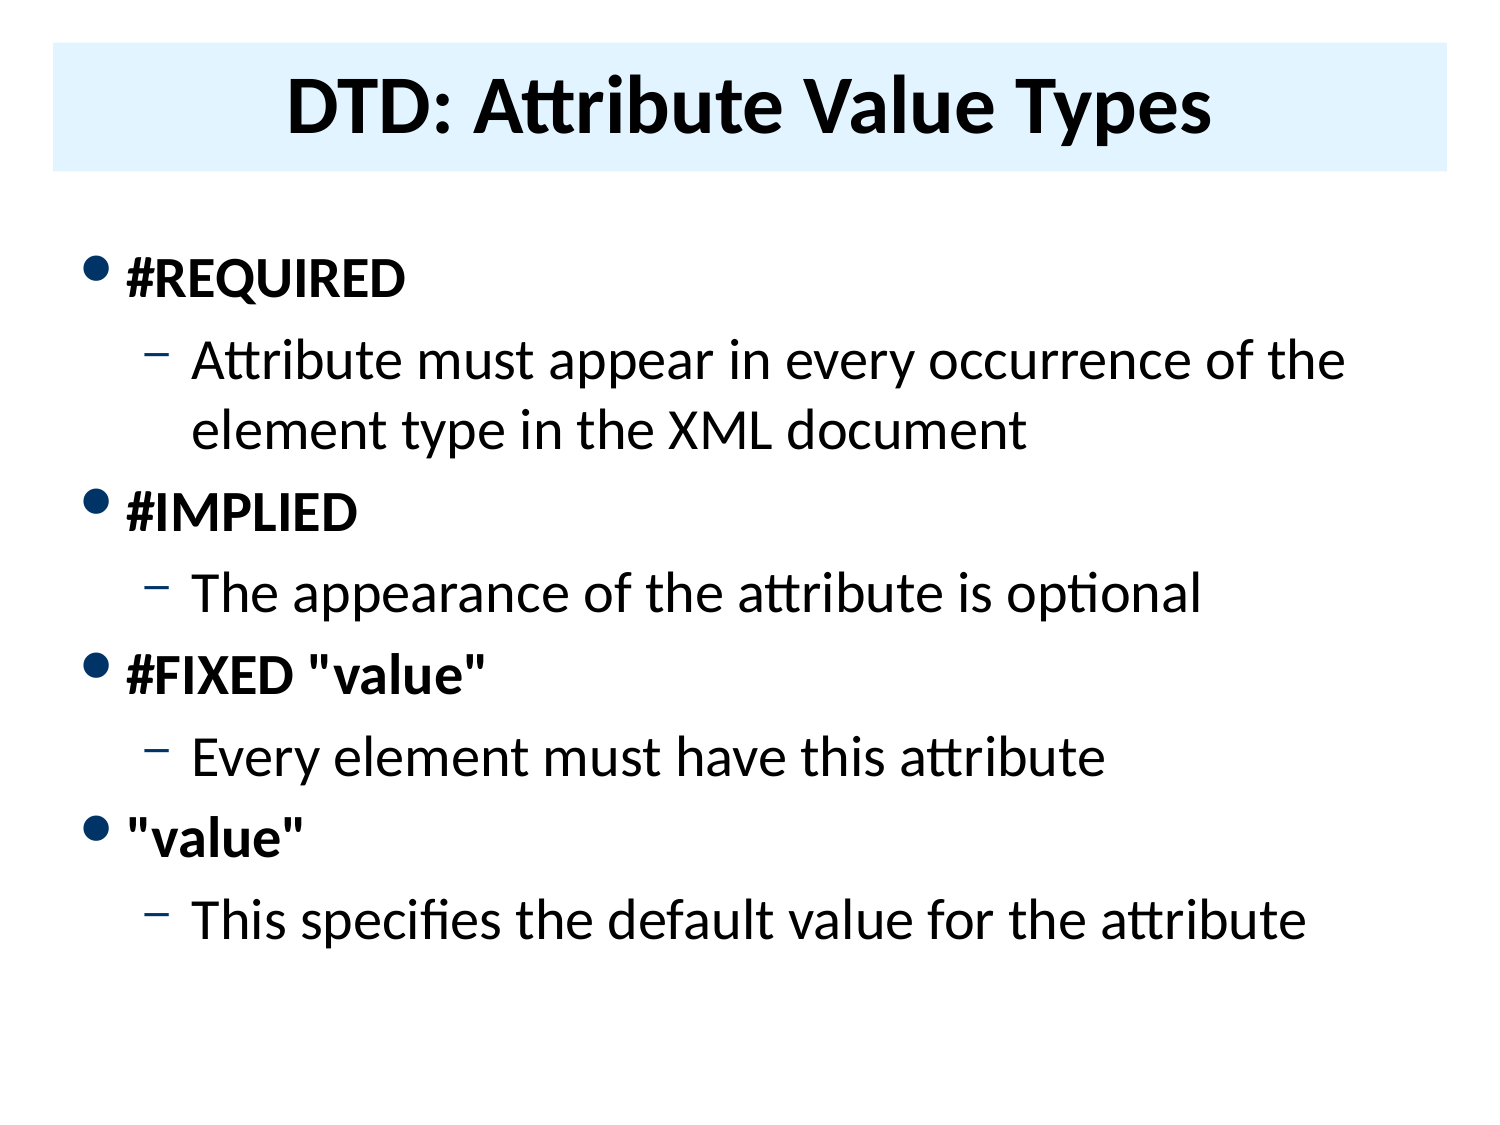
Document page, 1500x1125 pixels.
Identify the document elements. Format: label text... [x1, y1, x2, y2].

list #REQUIRED Attribute must appear in every occurrence of the element type in the XML document #IMPLIED The appearance of the attribute is optional #FIXED "value" Every element must have this attribute "value" This specifies the default value for the attribute [64, 231, 1436, 1047]
title DTD: Attribute Value Types [53, 42, 1447, 172]
